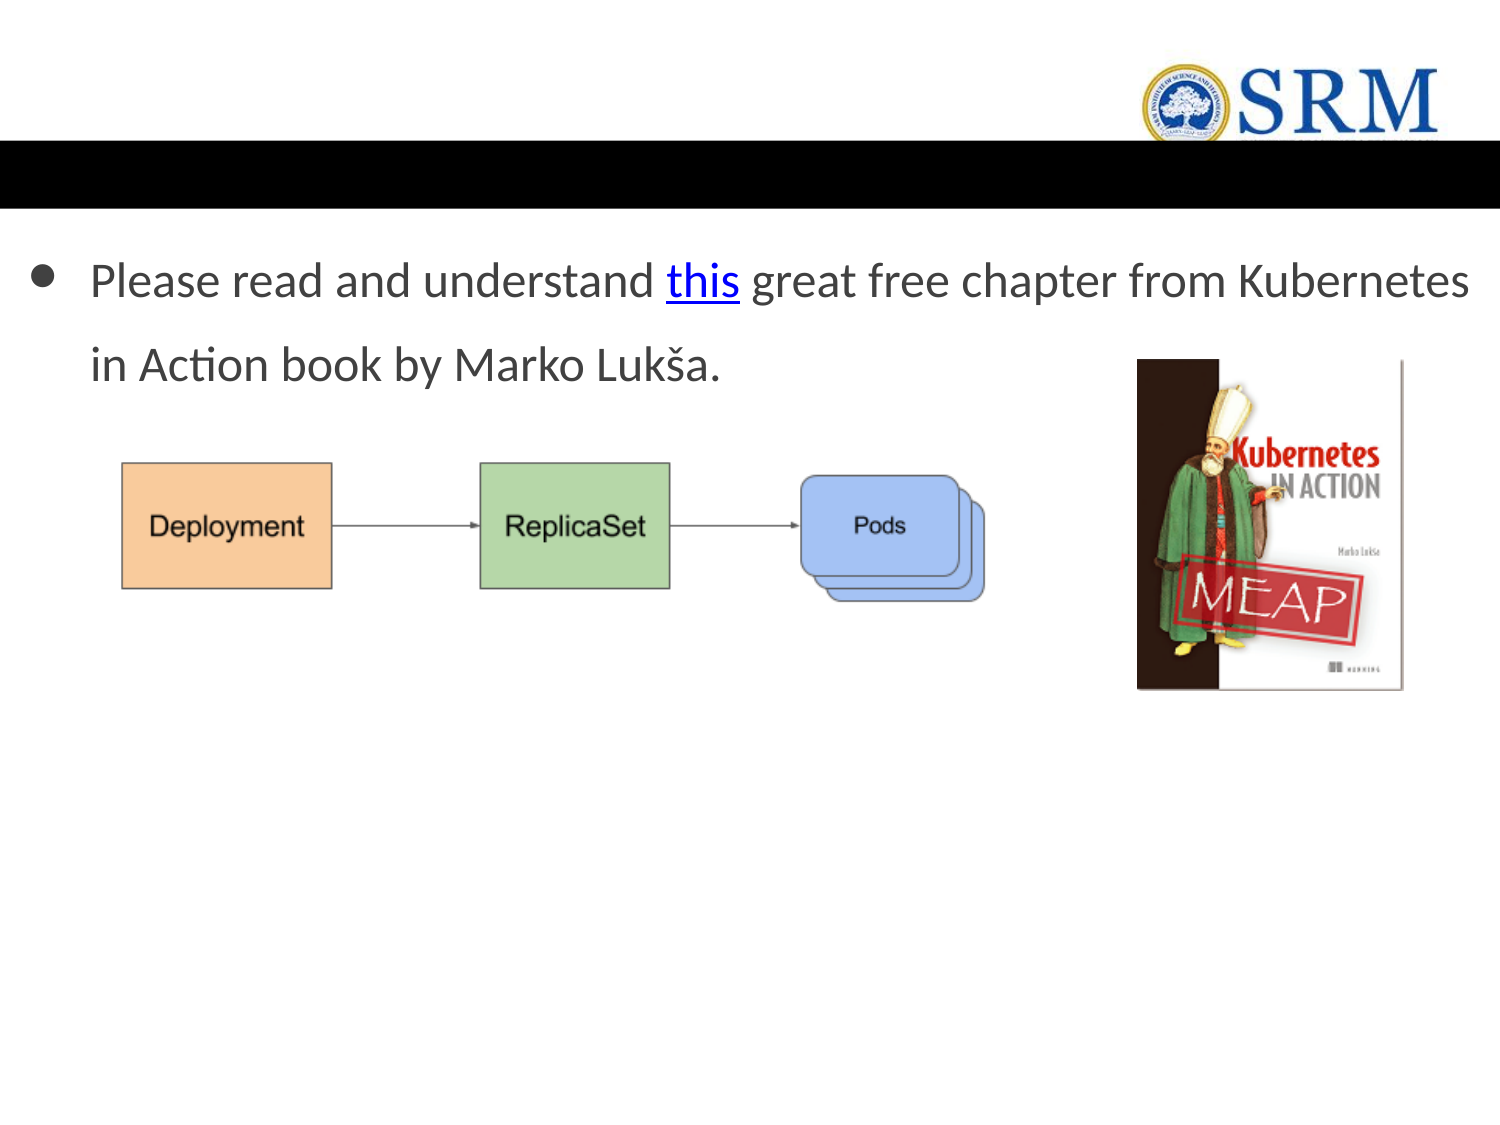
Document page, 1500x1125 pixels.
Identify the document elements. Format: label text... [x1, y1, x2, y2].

text_box Please read and understand this great free chapter from Kubernetes in Action book by Marko Lukša. [0, 208, 1500, 985]
picture [1136, 358, 1404, 691]
picture [1139, 30, 1448, 140]
picture [120, 460, 993, 610]
text_box [0, 140, 1500, 208]
